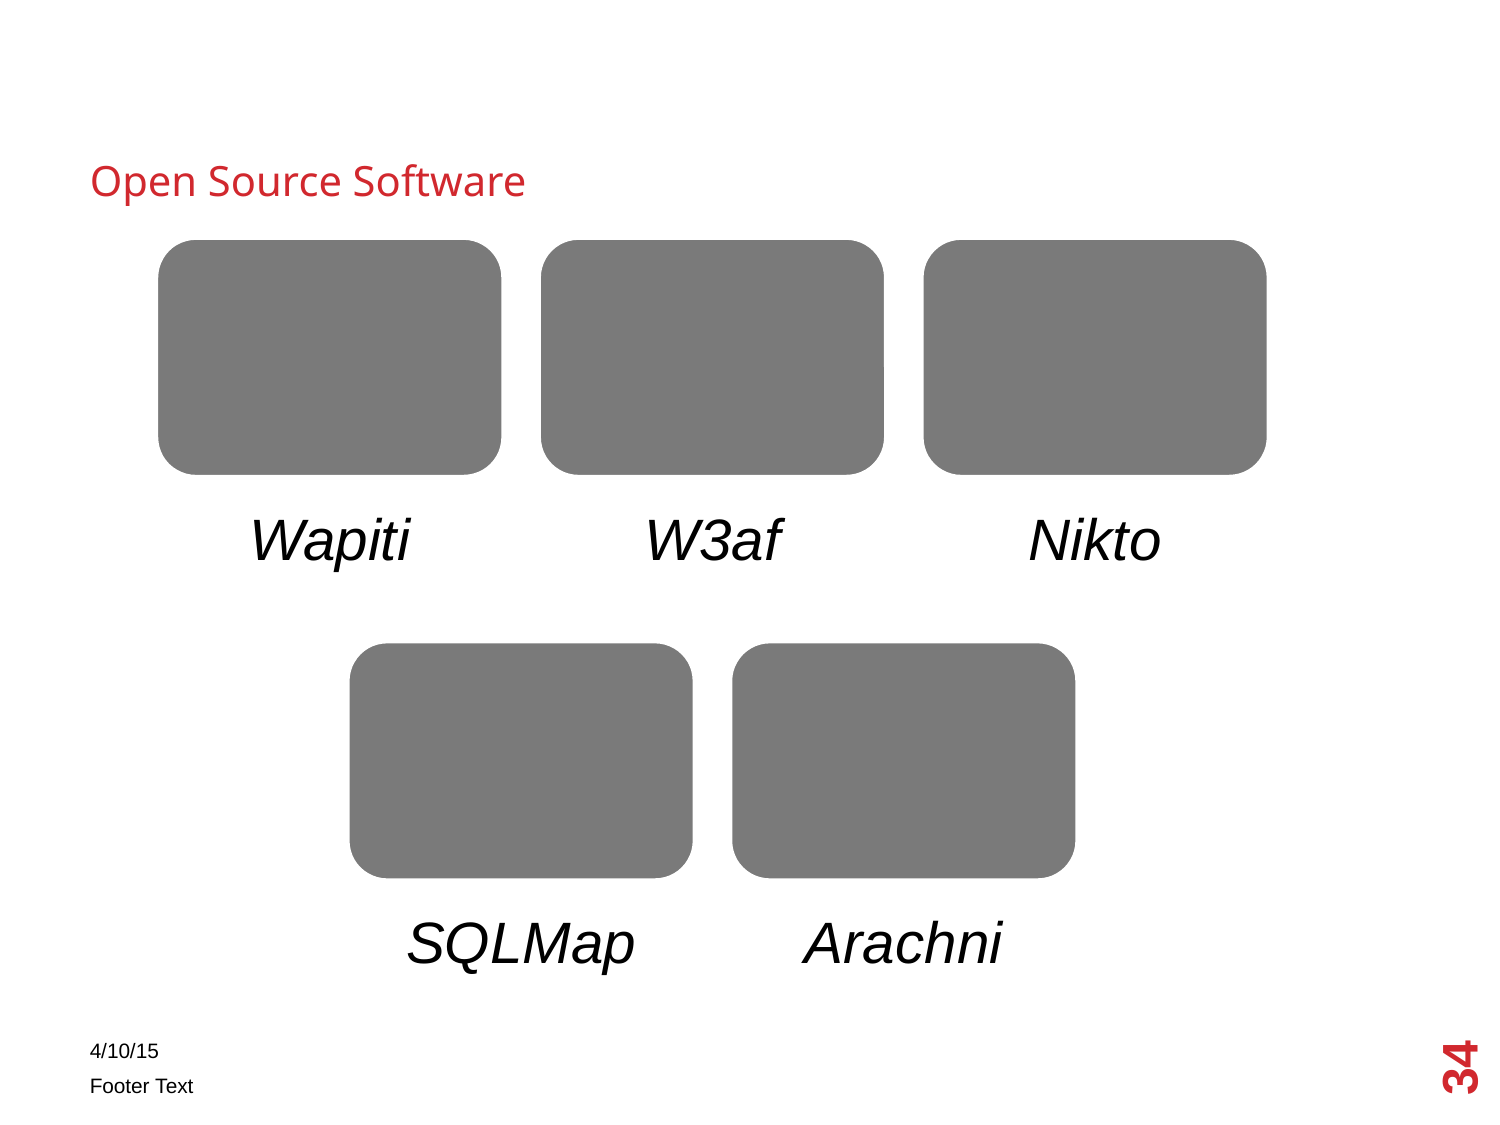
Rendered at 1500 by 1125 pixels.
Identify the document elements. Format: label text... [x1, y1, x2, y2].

text_box 4/10/15 [74, 1012, 638, 1063]
text_box SQLMap [347, 947, 695, 1010]
text_box 34 [1427, 887, 1488, 1104]
text_box Arachni [729, 947, 1078, 1010]
text_box Footer Text [74, 1065, 638, 1112]
text_box Open Source Software [75, 37, 1350, 213]
text_box [75, 237, 1350, 947]
